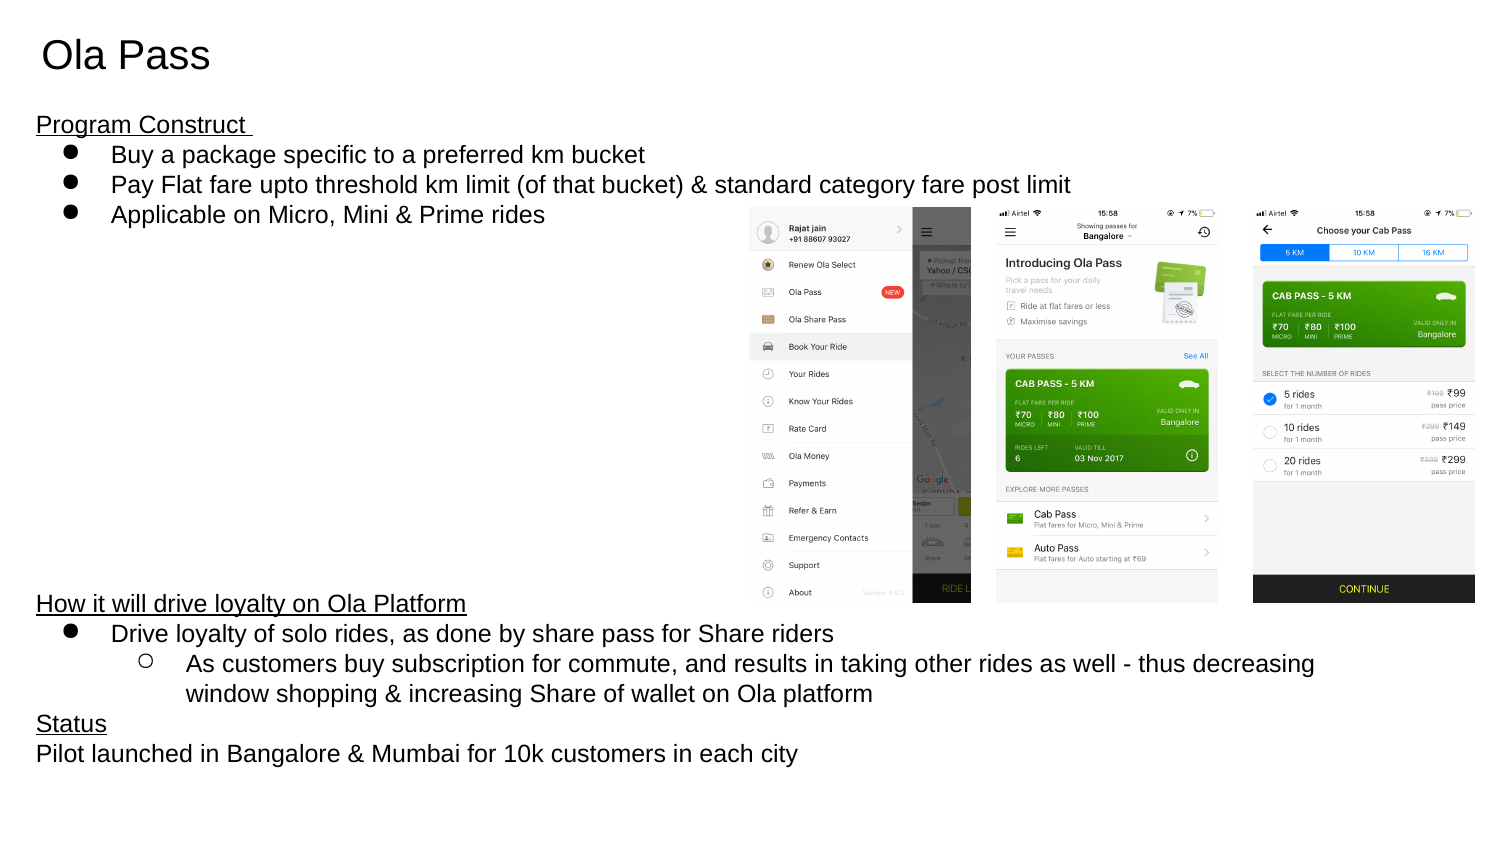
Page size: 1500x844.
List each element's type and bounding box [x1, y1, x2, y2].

text_box [20, 93, 1392, 831]
picture [749, 207, 971, 603]
picture [996, 207, 1219, 603]
title [26, 10, 1424, 96]
picture [1252, 207, 1475, 603]
